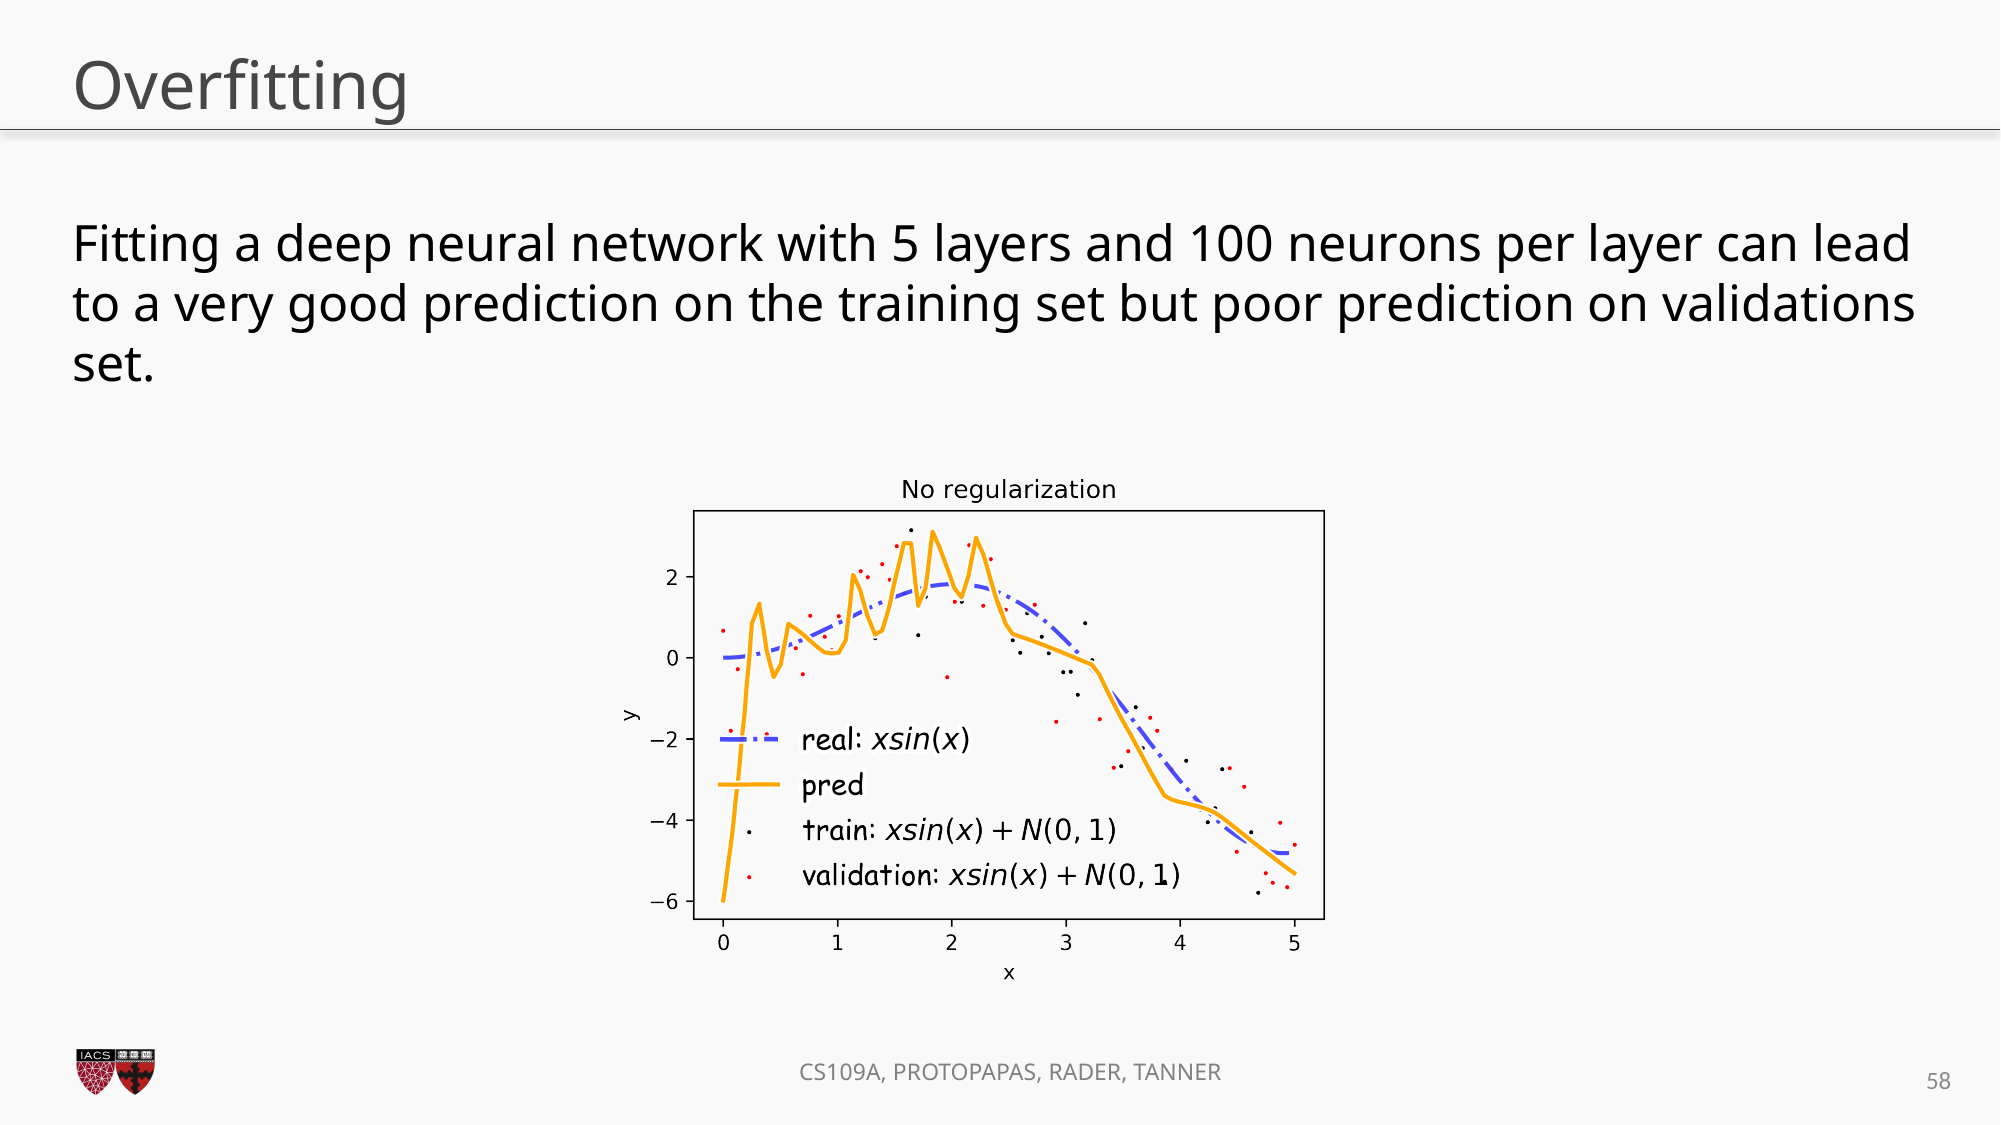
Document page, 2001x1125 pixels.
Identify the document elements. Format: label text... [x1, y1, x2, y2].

title Overfitting [57, 35, 1943, 162]
picture [549, 438, 1451, 1039]
slide_number 58 [1500, 1050, 1967, 1110]
picture [75, 1049, 155, 1095]
text_box Fitting a deep neural network with 5 layers and 100 neurons per layer can lead to a very good prediction on the training set but poor prediction on validations set. [57, 204, 1943, 399]
